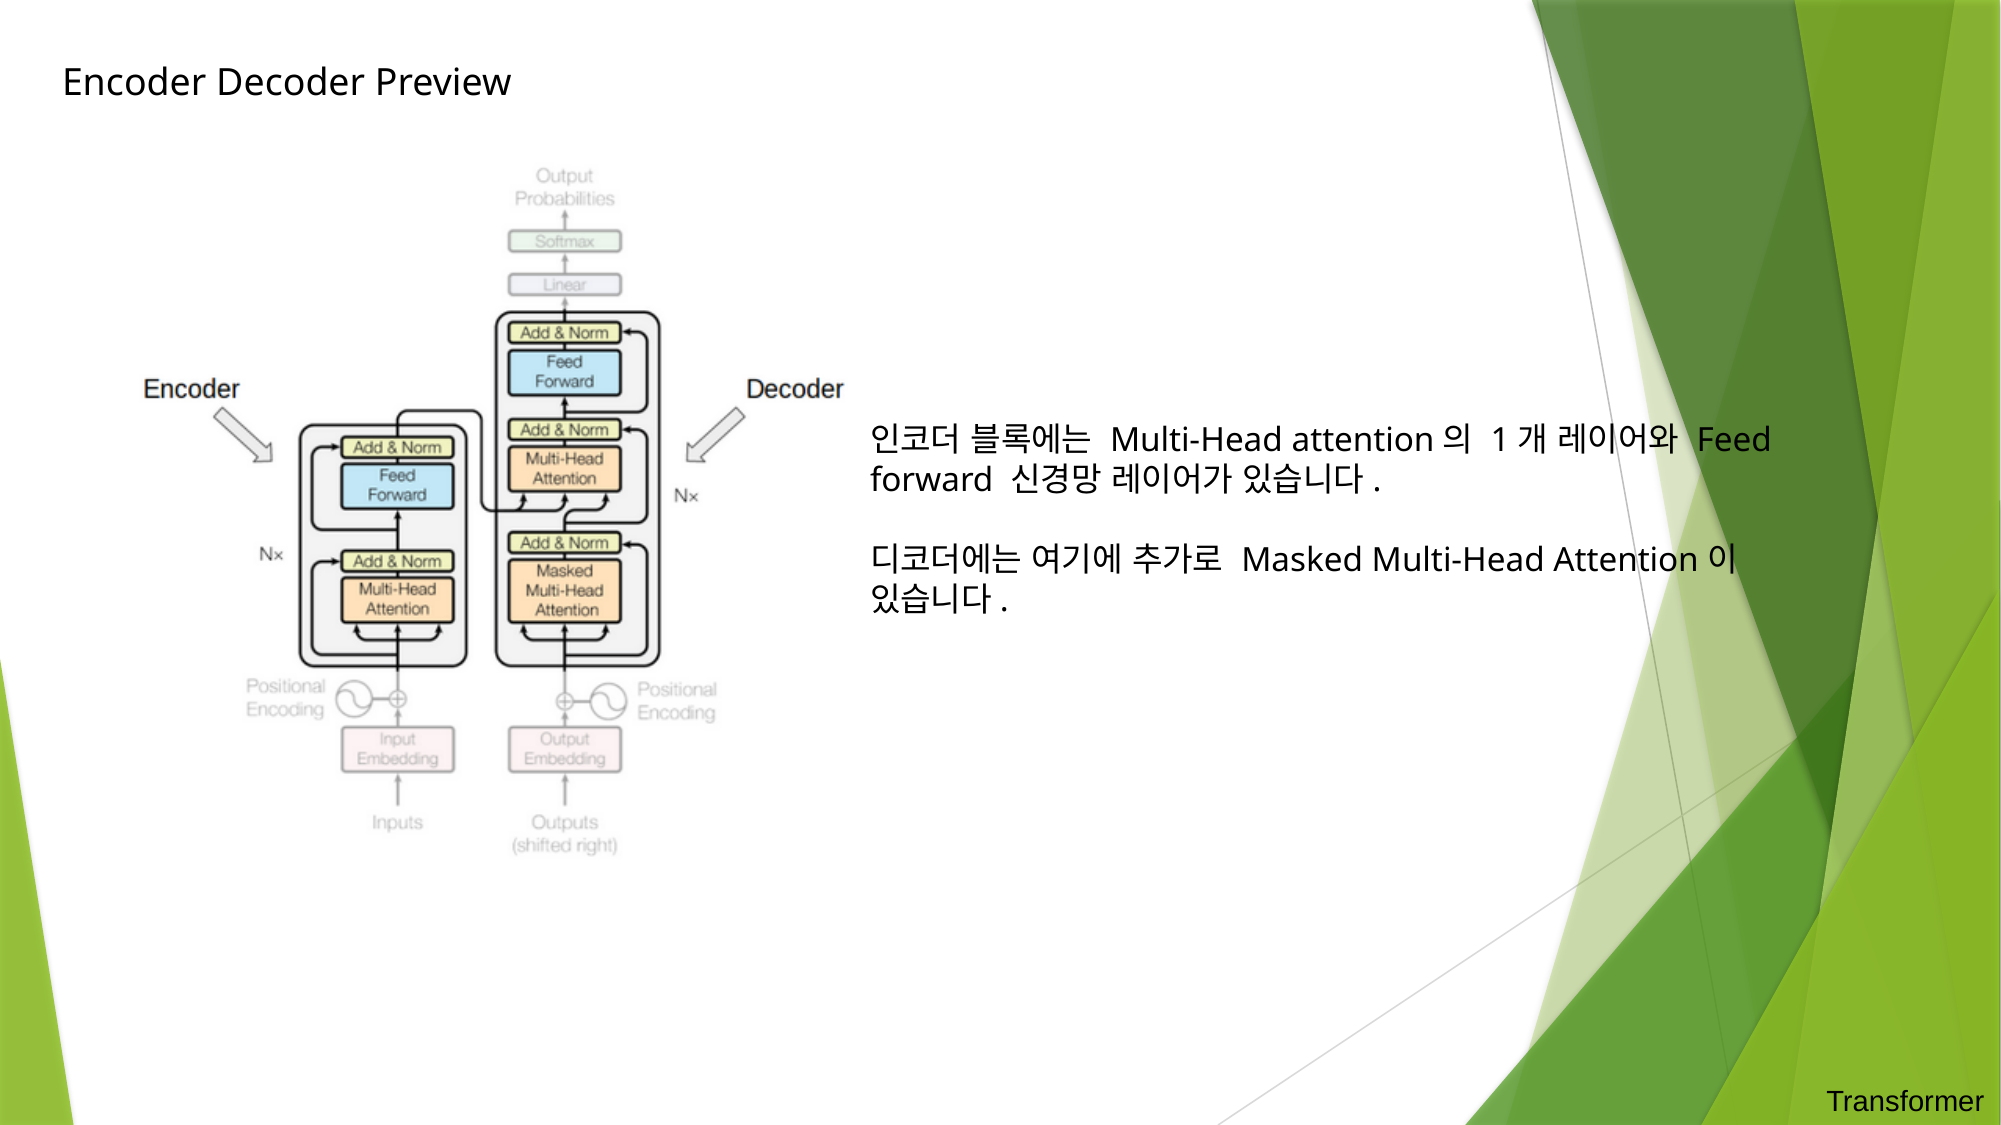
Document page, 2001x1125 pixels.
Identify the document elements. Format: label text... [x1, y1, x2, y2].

text_box Encoder Decoder Preview [47, 50, 527, 111]
picture [126, 140, 873, 897]
text_box Transformer [1811, 1074, 2000, 1125]
text_box 인코더 블록에는 Multi-Head attention의 1개 레이어와 Feed forward 신경망 레이어가 있습니다. 디코더에는 여기에 추가로 Masked Multi-Head Attention이 있습니다. [876, 410, 1856, 626]
